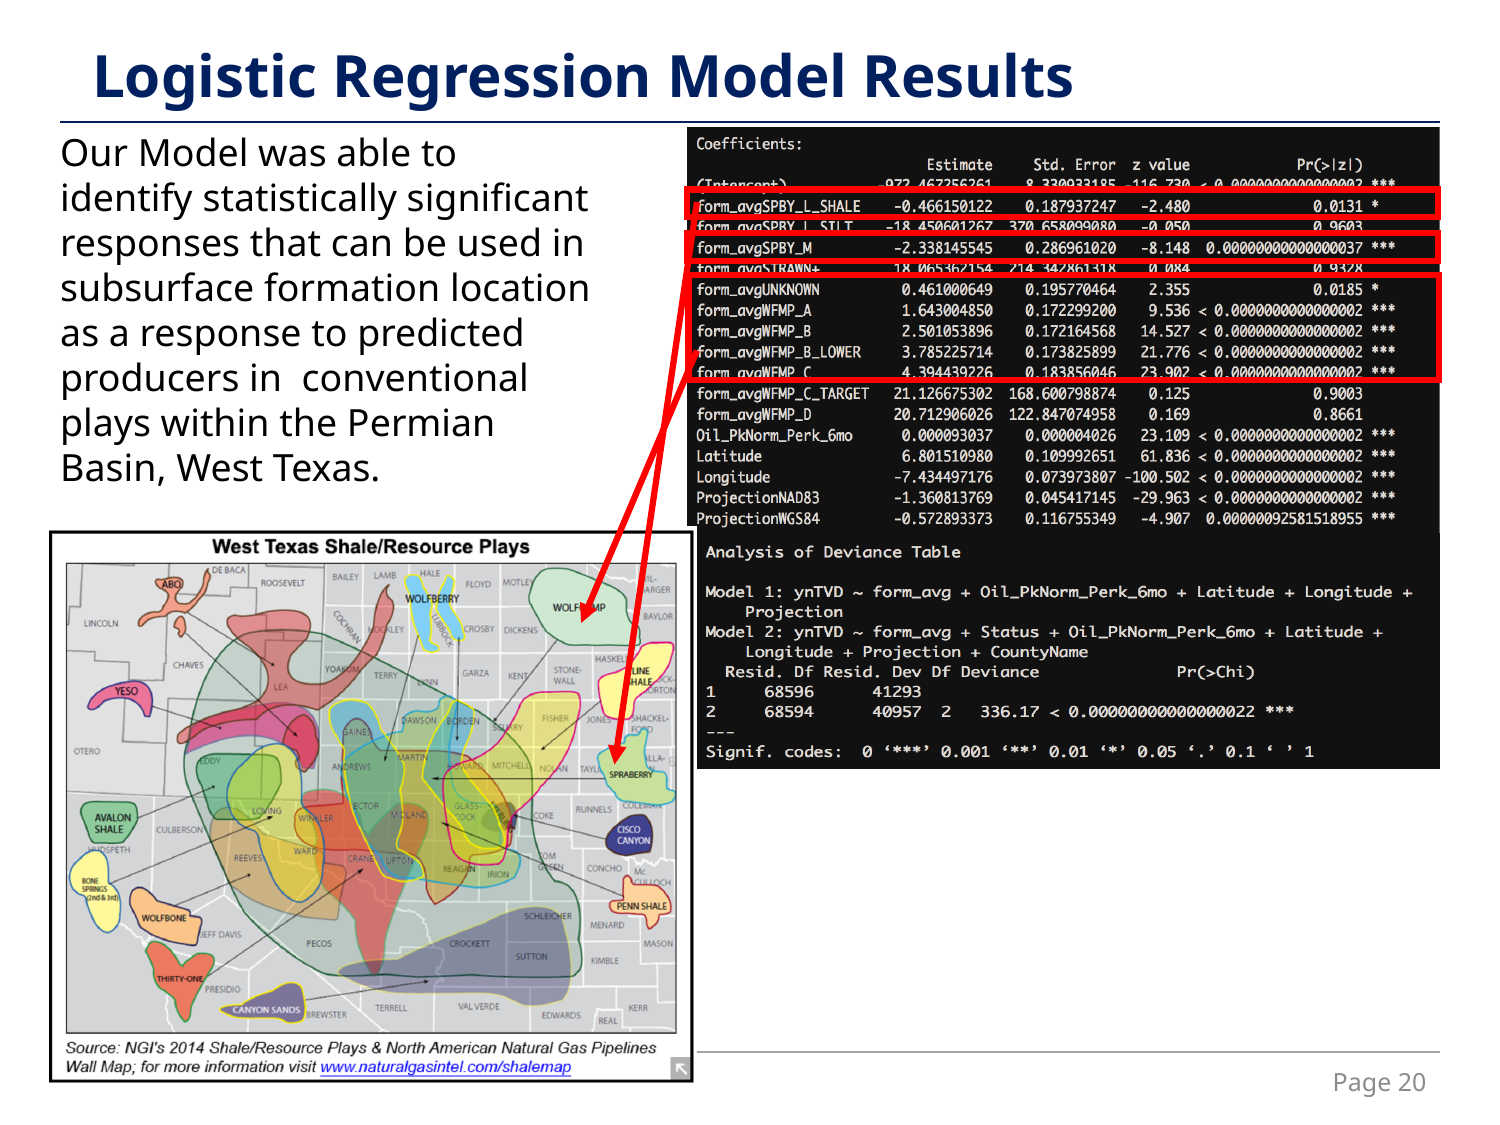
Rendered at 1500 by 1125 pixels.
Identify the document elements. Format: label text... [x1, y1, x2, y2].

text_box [581, 350, 614, 623]
picture [45, 127, 1440, 1085]
text_box Our Model was able to identify statistically significant responses that can be used in subsurface formation location as a response to predicted producers in conventional plays within the Permian Basin, West Texas. [45, 121, 614, 526]
text_box Logistic Regression Model Results [62, 32, 1384, 117]
text_box Page 20 [1104, 1053, 1442, 1114]
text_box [614, 202, 697, 765]
